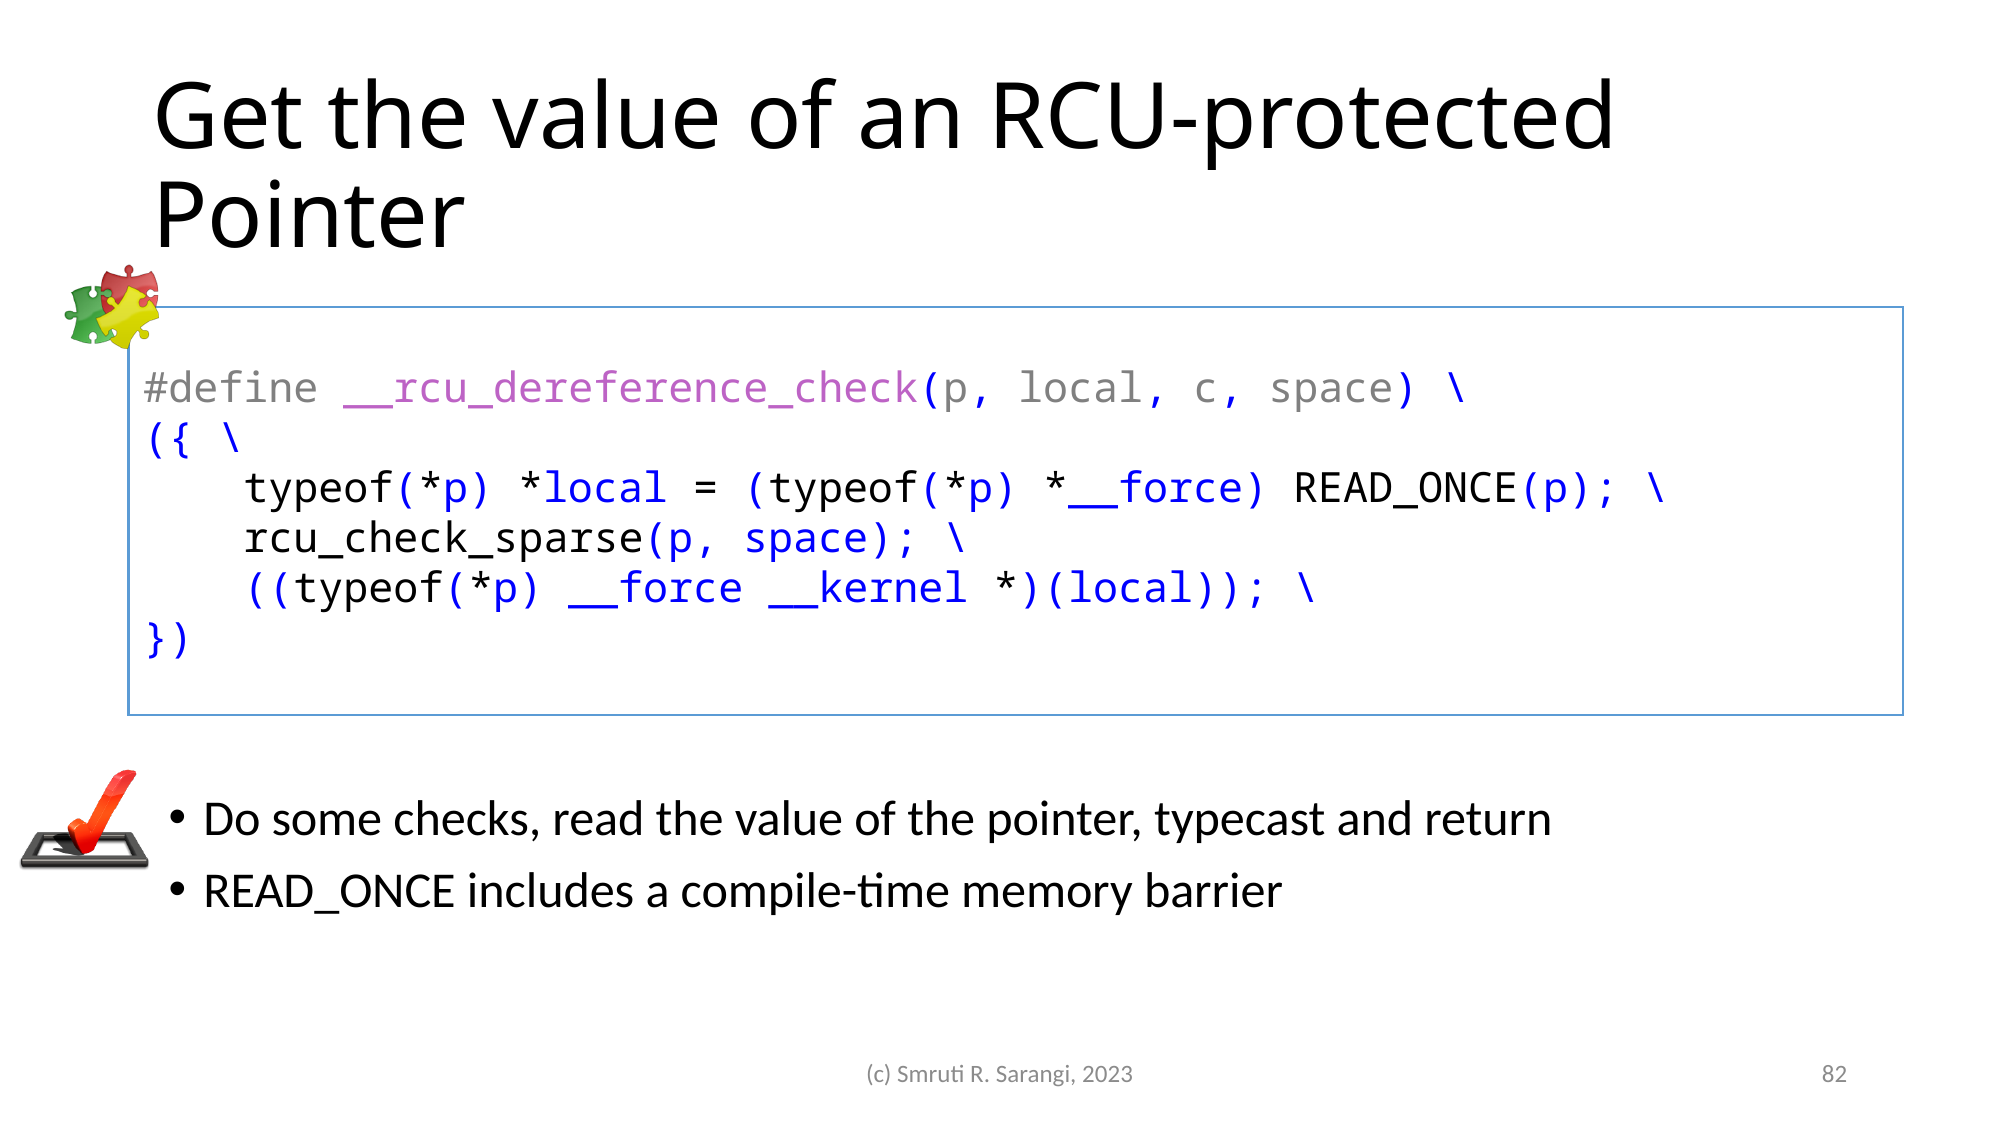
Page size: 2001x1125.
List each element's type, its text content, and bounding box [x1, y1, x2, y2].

list Do some checks, read the value of the pointer, typecast and return READ_ONCE includes a compile-time memory barrier [163, 784, 1929, 927]
text_box #define __rcu_dereference_check(p, local, c, space) \ ({ \ typeof(*p) *local = (typeof(*p) *__force) READ_ONCE(p); \ rcu_check_sparse(p, space); \ ((typeof(*p) __force __kernel *)(local)); \ }) [127, 306, 1904, 716]
picture [64, 264, 159, 349]
slide_number 82 [1412, 1042, 1863, 1103]
footer (c) Smruti R. Sarangi, 2023 [662, 1042, 1338, 1103]
title Get the value of an RCU-protected Pointer [137, 59, 1863, 278]
picture [5, 766, 163, 927]
